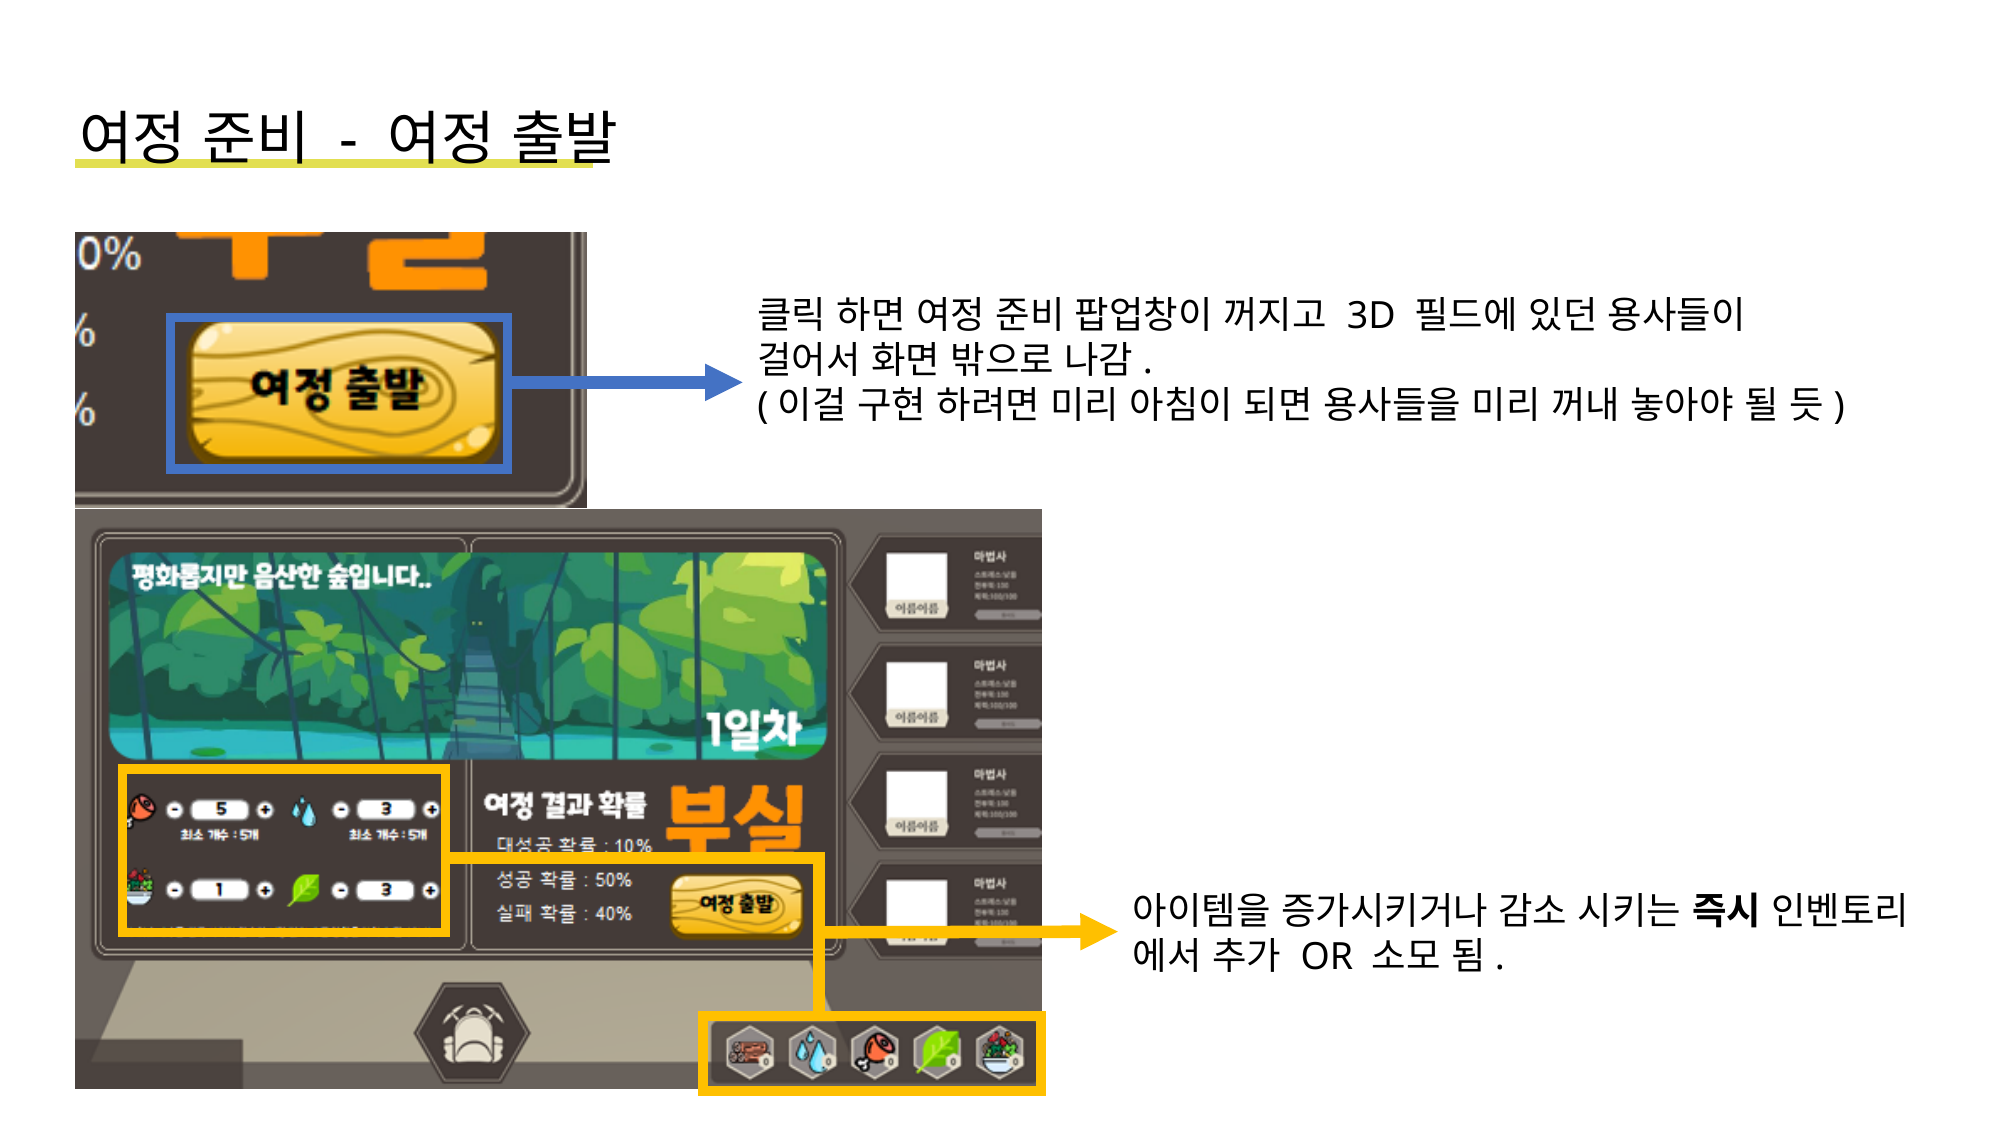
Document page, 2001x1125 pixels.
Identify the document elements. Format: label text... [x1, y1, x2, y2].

text_box 클릭 하면 여정 준비 팝업창이 꺼지고 3D 필드에 있던 용사들이 걸어서 화면 밖으로 나감. (이걸 구현 하려면 미리 아침이 되면 용사들을 미리 꺼내 놓아야 될 듯) [742, 283, 1872, 434]
text_box 아이템을 증가시키거나 감소 시키는 즉시 인벤토리 에서 추가 OR 소모 됨. [1117, 879, 1925, 984]
text_box 여정 준비 - 여정 출발 [64, 93, 1013, 179]
picture [74, 232, 587, 508]
picture [74, 509, 1042, 1089]
